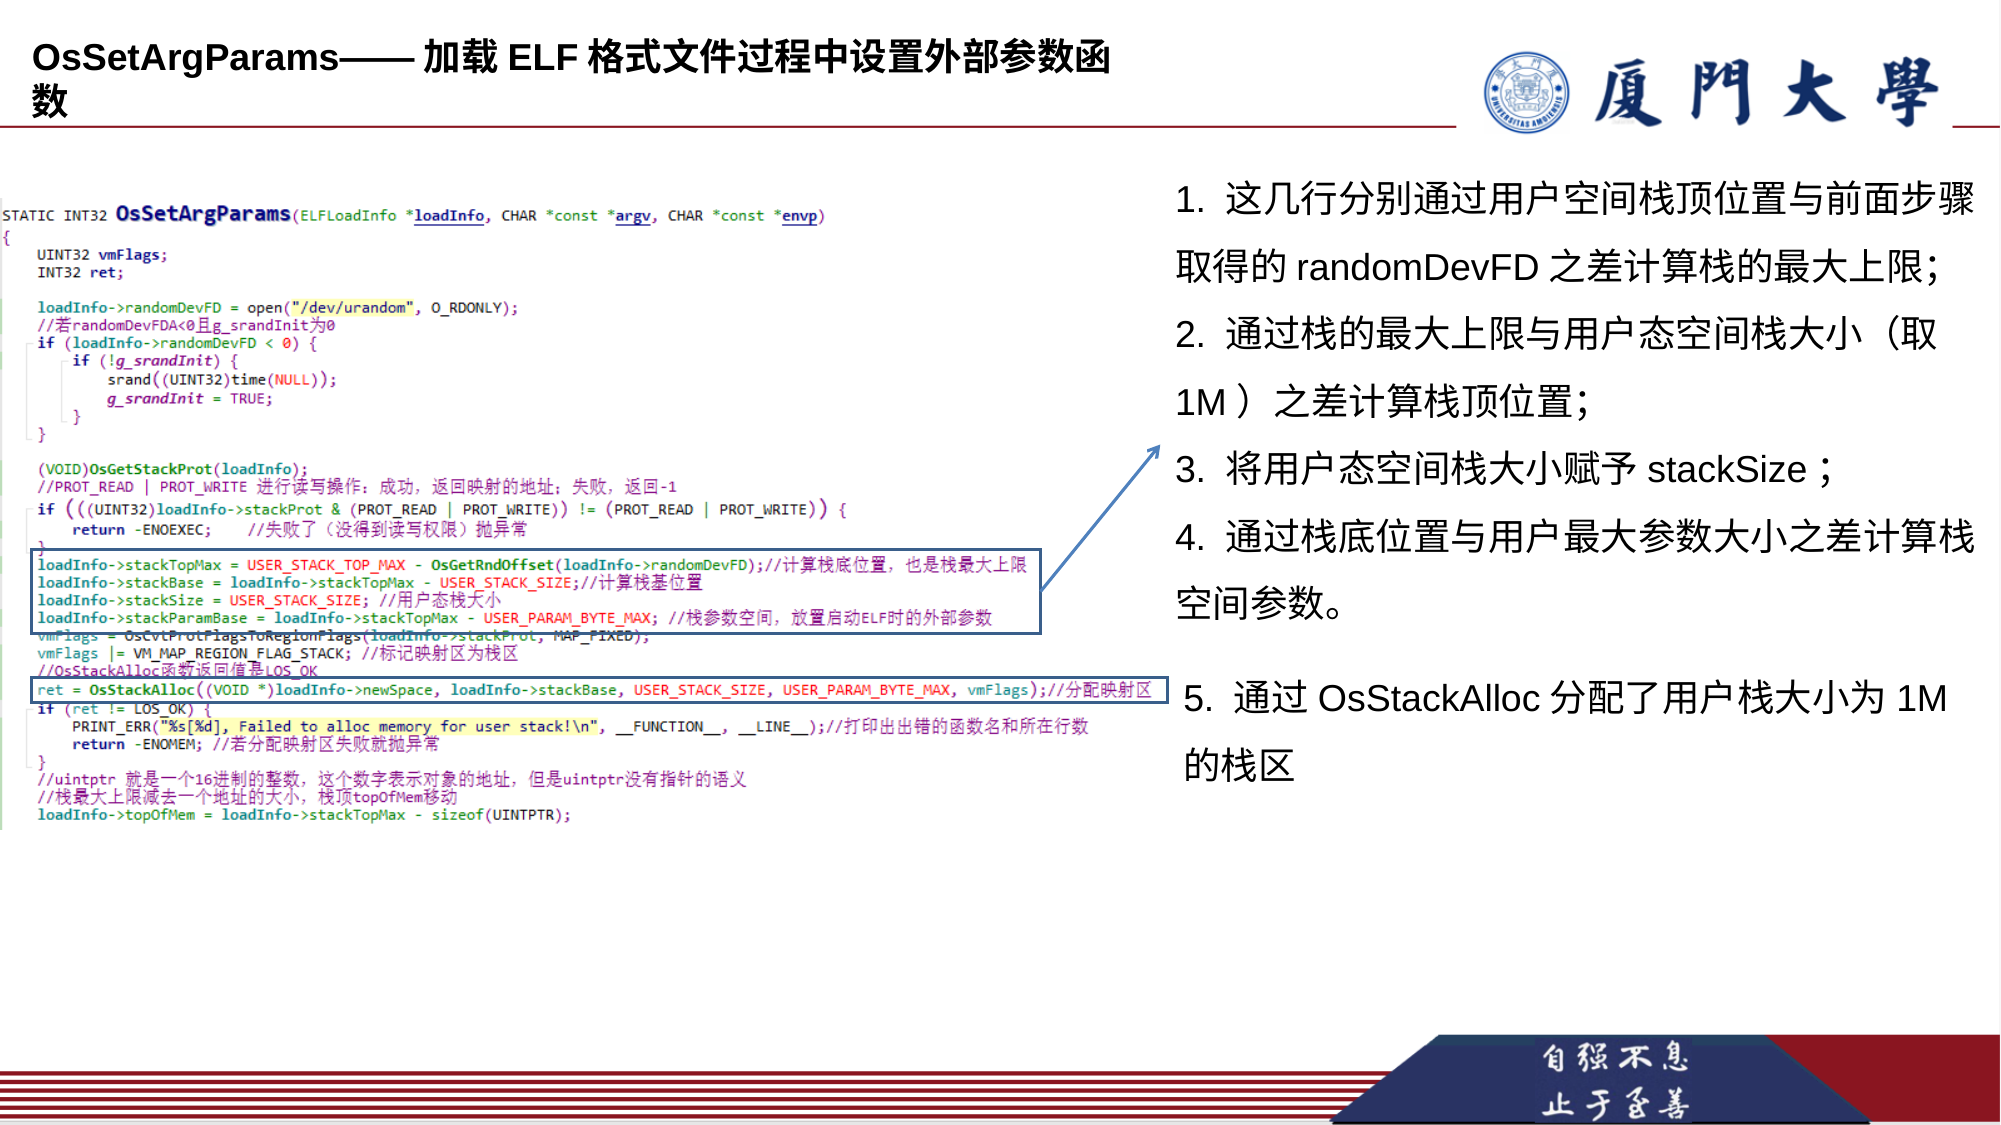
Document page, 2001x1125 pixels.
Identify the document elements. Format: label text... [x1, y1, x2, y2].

picture [0, 0, 2001, 1125]
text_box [1040, 444, 1161, 592]
text_box OsSetArgParams——加载ELF格式文件过程中设置外部参数函数 [17, 25, 1152, 131]
text_box 5. 通过OsStackAlloc分配了用户栈大小为1M的栈区 [1169, 644, 2000, 763]
text_box 1. 这几行分别通过用户空间栈顶位置与前面步骤取得的randomDevFD之差计算栈的最大上限； 2. 通过栈的最大上限与用户态空间栈大小（取1M）之差计算栈顶位置； 3. 将用户态空间栈大小赋予stackSize； 4. 通过栈底位置与用户最大参数大小之差计算栈空间参数。 [1160, 145, 2000, 644]
